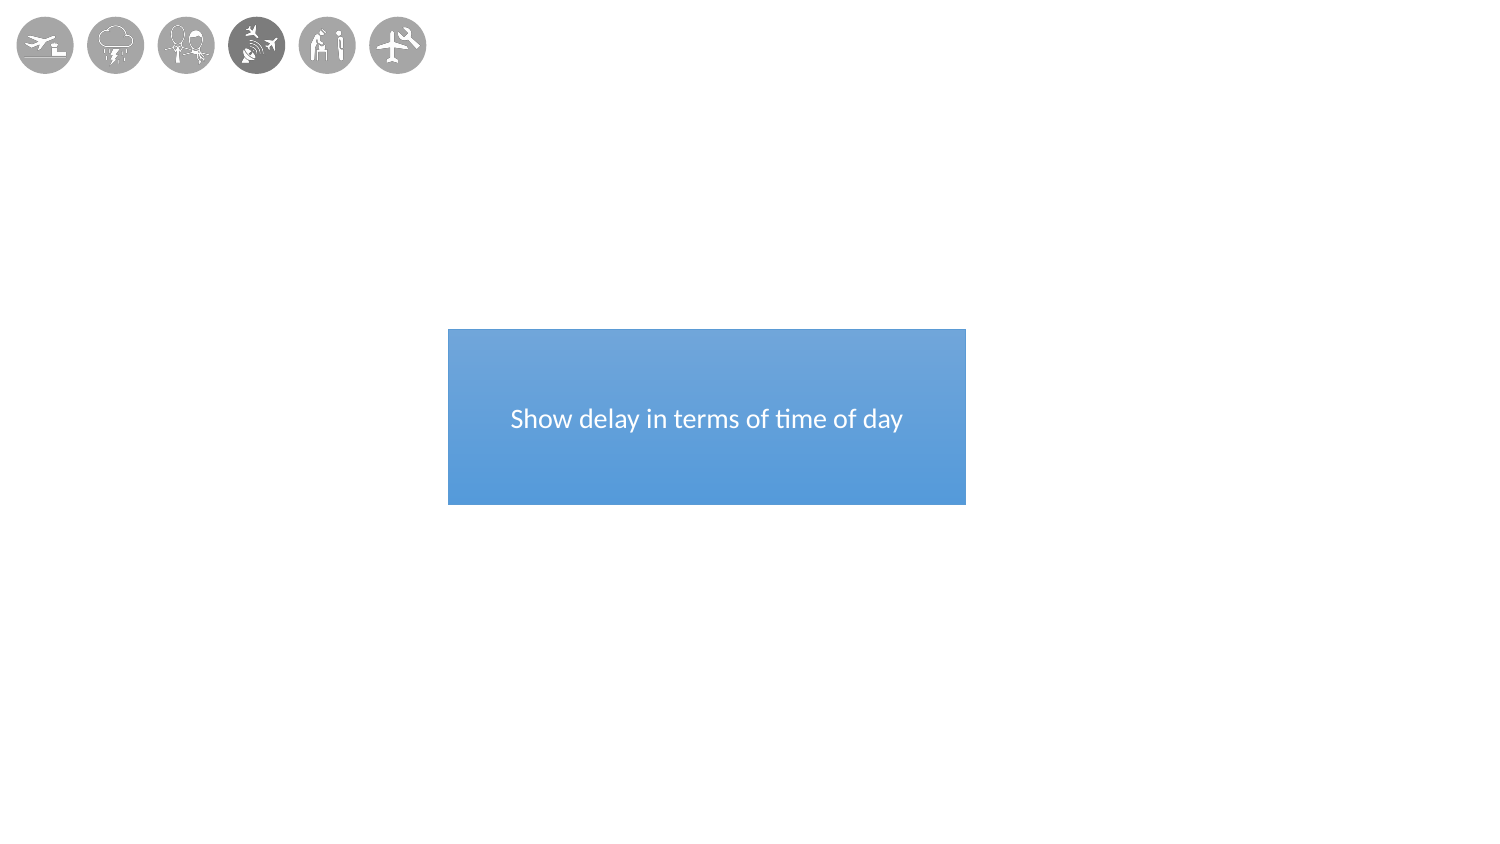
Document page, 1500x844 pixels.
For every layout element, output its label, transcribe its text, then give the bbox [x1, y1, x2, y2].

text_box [16, 16, 430, 74]
text_box Show delay in terms of time of day [448, 329, 966, 505]
